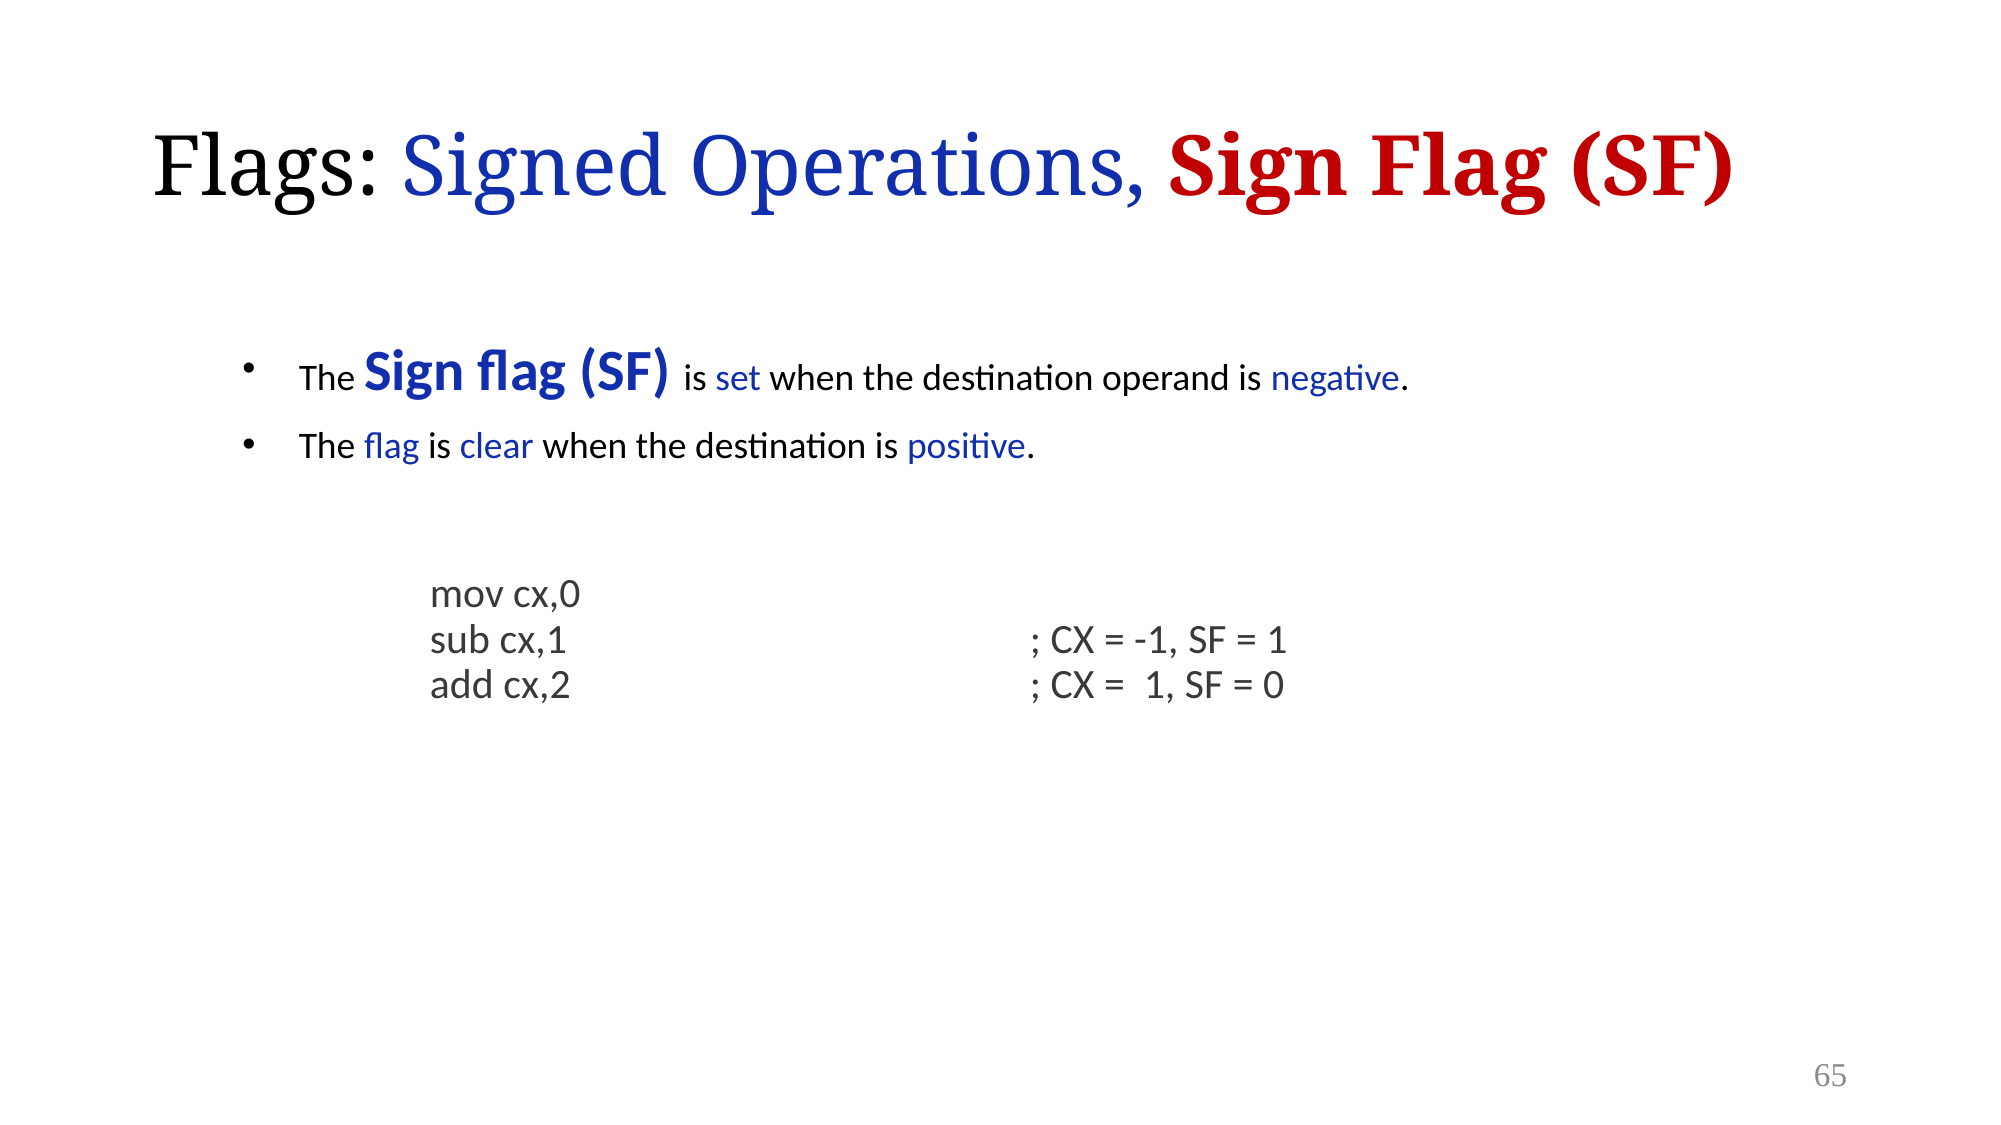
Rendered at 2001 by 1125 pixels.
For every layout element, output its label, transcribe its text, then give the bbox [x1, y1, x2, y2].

text_box mov cx,0 sub cx,1 ; CX = -1, SF = 1 add cx,2 ; CX = 1, SF = 0 [415, 564, 1491, 728]
text_box The Sign flag (SF) is set when the destination operand is negative. The flag is clear when the destination is positive. [227, 309, 1491, 489]
title Flags: Signed Operations, Sign Flag (SF) [137, 59, 1863, 278]
slide_number 65 [1412, 1042, 1863, 1103]
